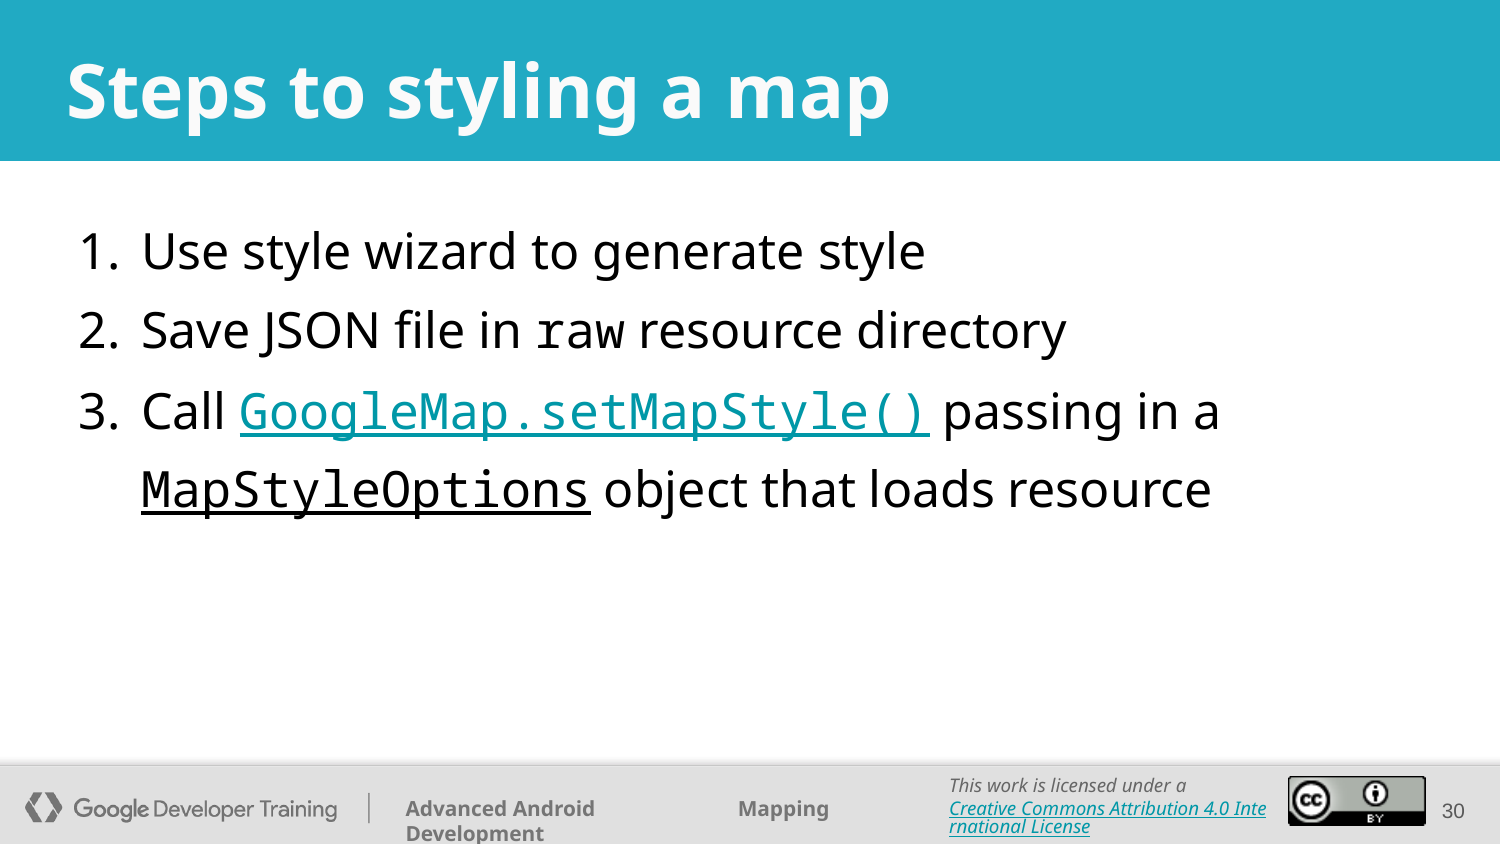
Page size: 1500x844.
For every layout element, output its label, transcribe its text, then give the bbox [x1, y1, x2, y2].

title Steps to styling a map [51, 28, 1449, 122]
picture [0, 161, 1500, 844]
list Use style wizard to generate style Save JSON file in raw resource directory Call GoogleMap.setMapStyle() passing in a MapStyleOptions object that loads resource [51, 195, 1449, 737]
slide_number ‹#› [1389, 777, 1480, 842]
